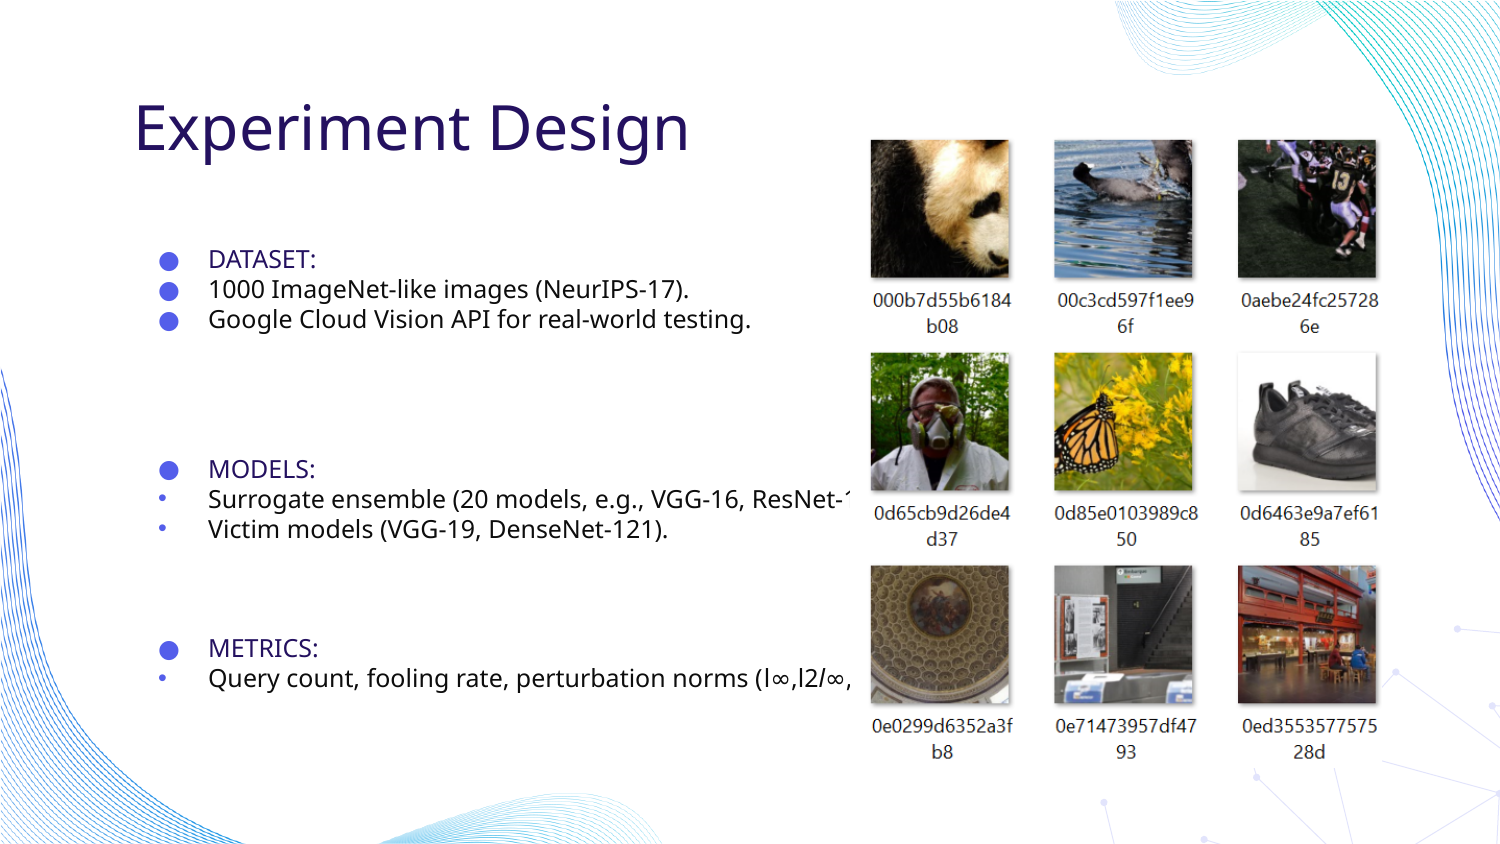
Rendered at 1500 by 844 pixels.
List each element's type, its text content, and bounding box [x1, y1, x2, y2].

title Experiment Design [118, 72, 1382, 167]
picture [850, 0, 1500, 769]
picture [0, 336, 693, 844]
subtitle DATASET: 1000 ImageNet-like images (NeurIPS-17). Google Cloud Vision API for real-world testing. MODELS: Surrogate ensemble (20 models, e.g., VGG-16, ResNet-18). Victim models (VGG-19, DenseNet-121). METRICS: Query count, fooling rate, perturbation norms (l∞,l2l∞​,l2​). [118, 228, 845, 664]
